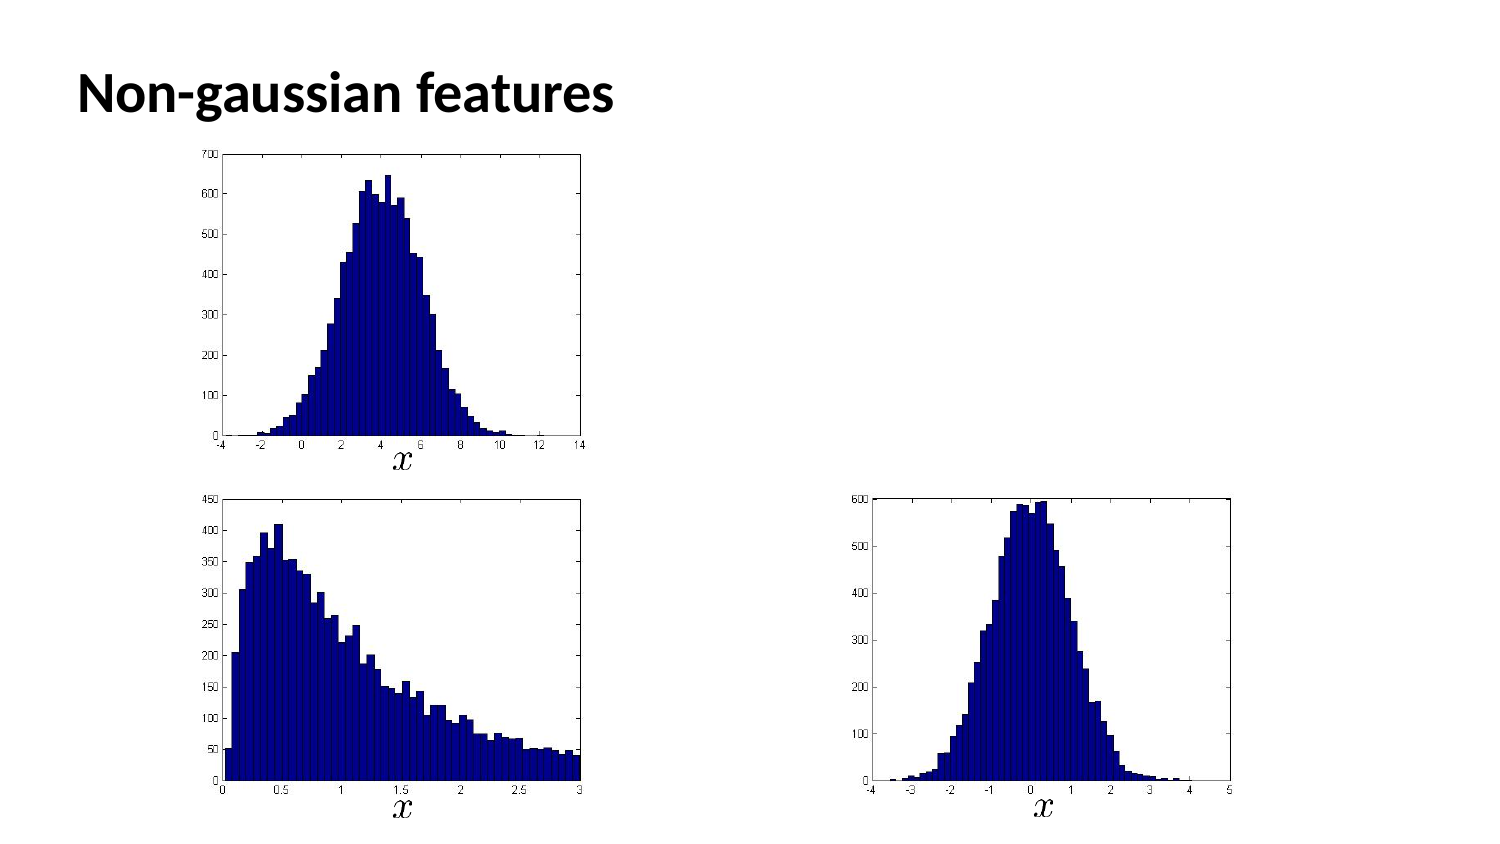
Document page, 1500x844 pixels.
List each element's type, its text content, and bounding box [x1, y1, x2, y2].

text_box Non-gaussian features [62, 46, 1425, 132]
picture [162, 127, 623, 470]
picture [162, 472, 624, 818]
picture [812, 472, 1273, 817]
